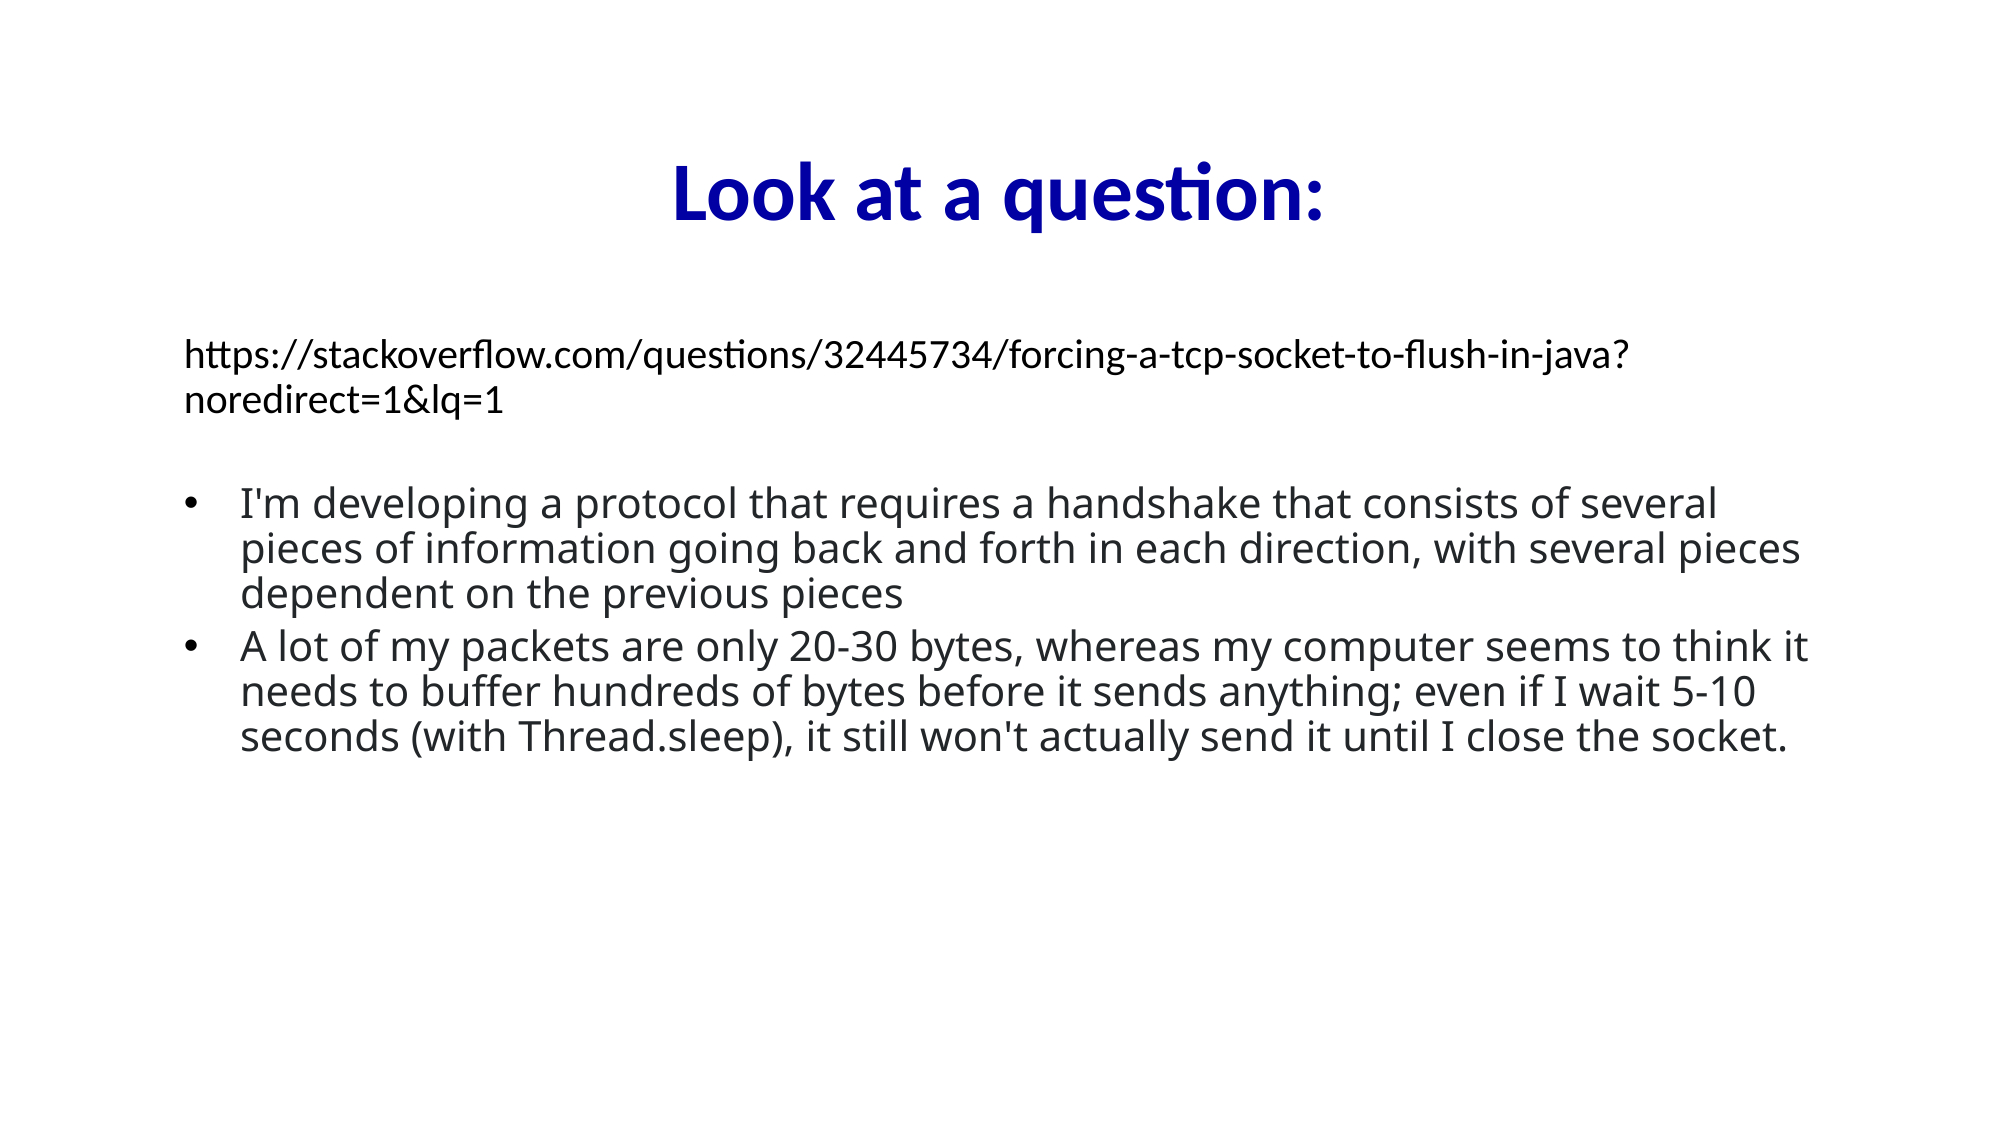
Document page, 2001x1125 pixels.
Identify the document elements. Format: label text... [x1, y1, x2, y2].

list https://stackoverflow.com/questions/32445734/forcing-a-tcp-socket-to-flush-in-java?noredirect=1&lq=1 I'm developing a protocol that requires a handshake that consists of several pieces of information going back and forth in each direction, with several pieces dependent on the previous pieces A lot of my packets are only 20-30 bytes, whereas my computer seems to think it needs to buffer hundreds of bytes before it sends anything; even if I wait 5-10 seconds (with Thread.sleep), it still won't actually send it until I close the socket. [150, 324, 1850, 1000]
title Look at a question: [150, 99, 1850, 288]
